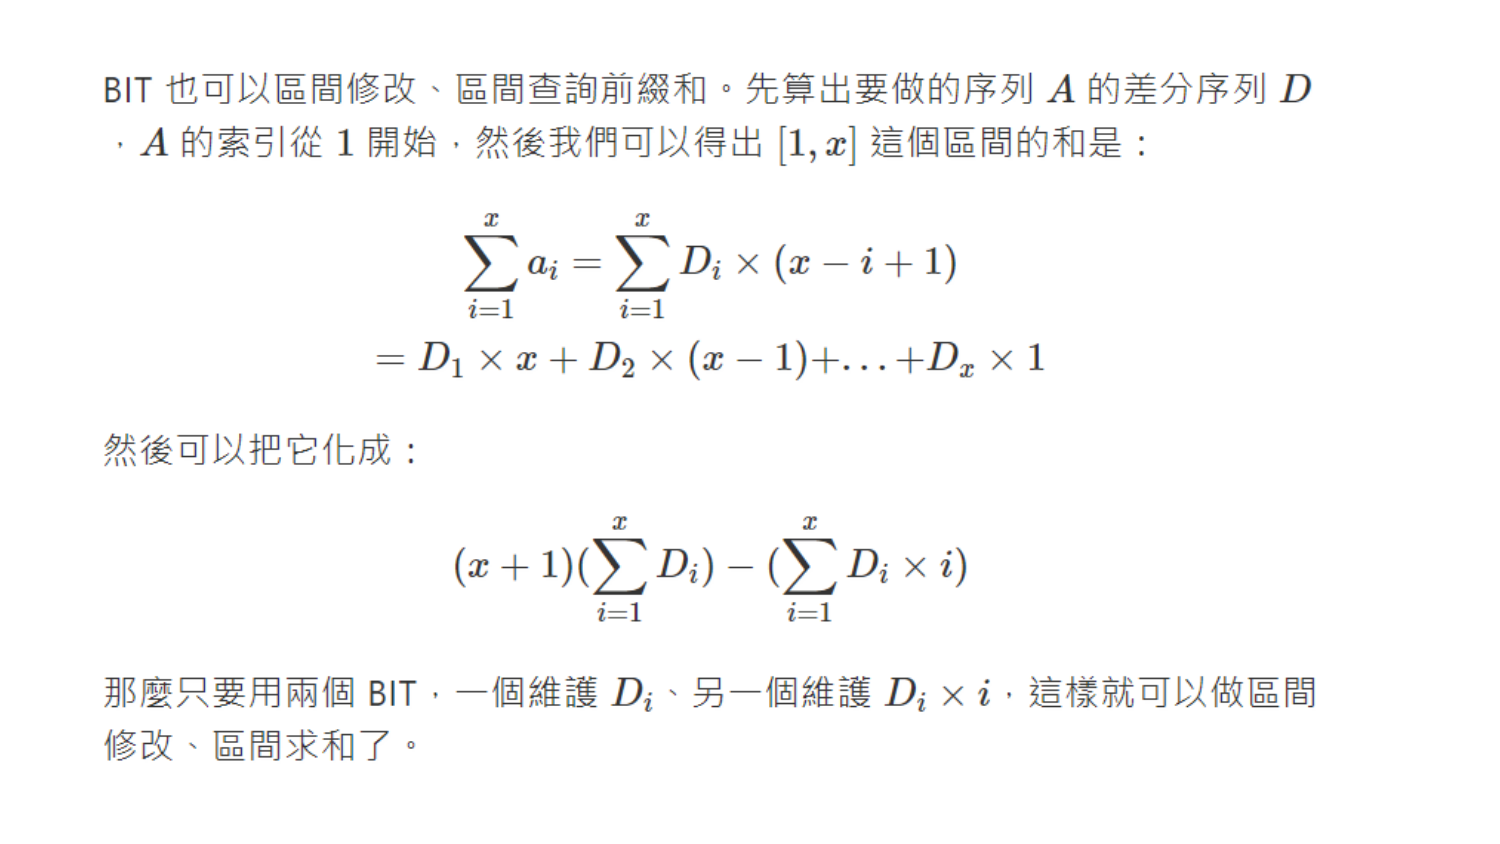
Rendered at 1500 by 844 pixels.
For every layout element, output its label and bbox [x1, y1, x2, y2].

picture [87, 66, 1335, 778]
